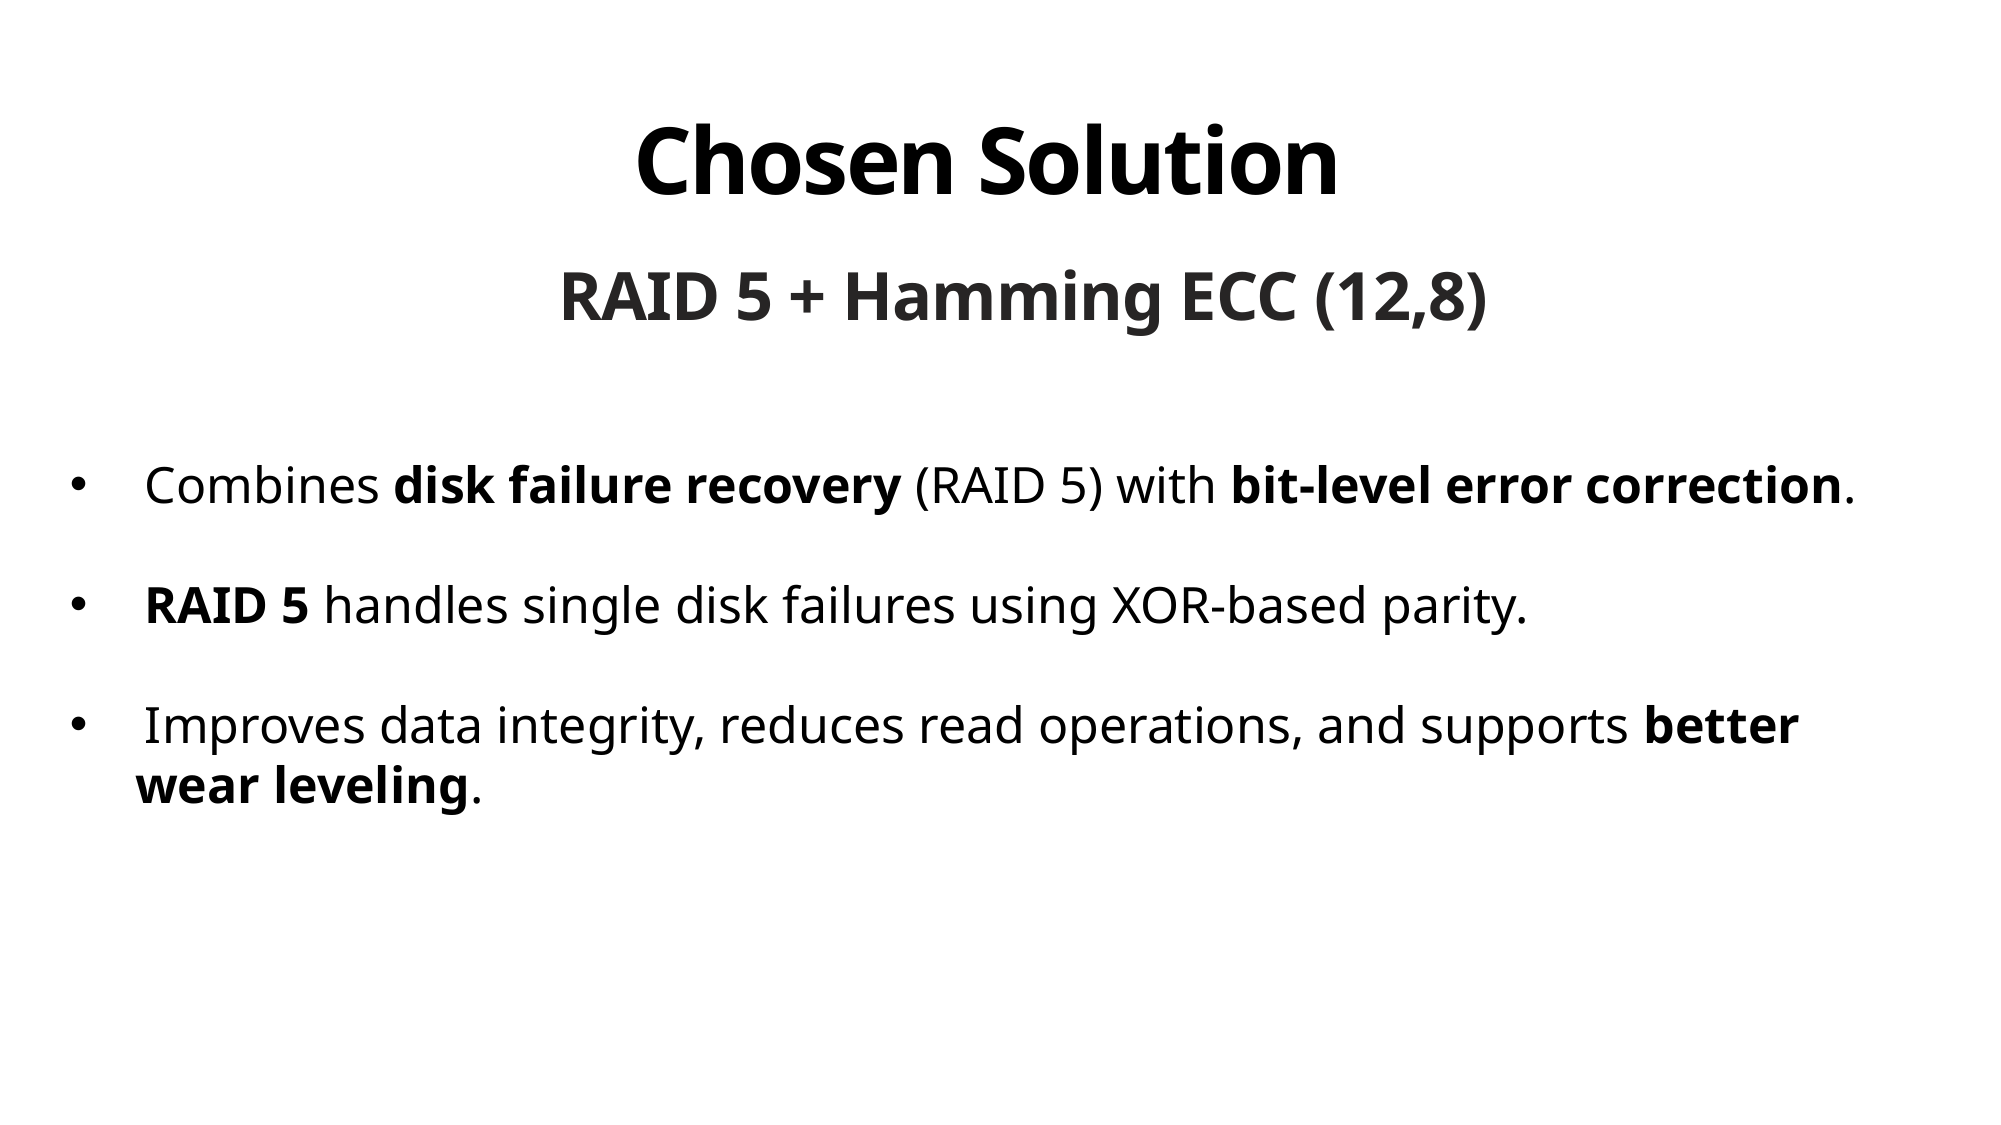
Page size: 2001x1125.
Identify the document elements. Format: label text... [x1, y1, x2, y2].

text_box Chosen Solution [510, 97, 1490, 209]
text_box RAID 5 + Hamming ECC (12,8) Combines disk failure recovery (RAID 5) with bit-level error correction. RAID 5 handles single disk failures using XOR-based parity. Improves data integrity, reduces read operations, and supports better wear leveling. [69, 253, 1977, 1028]
